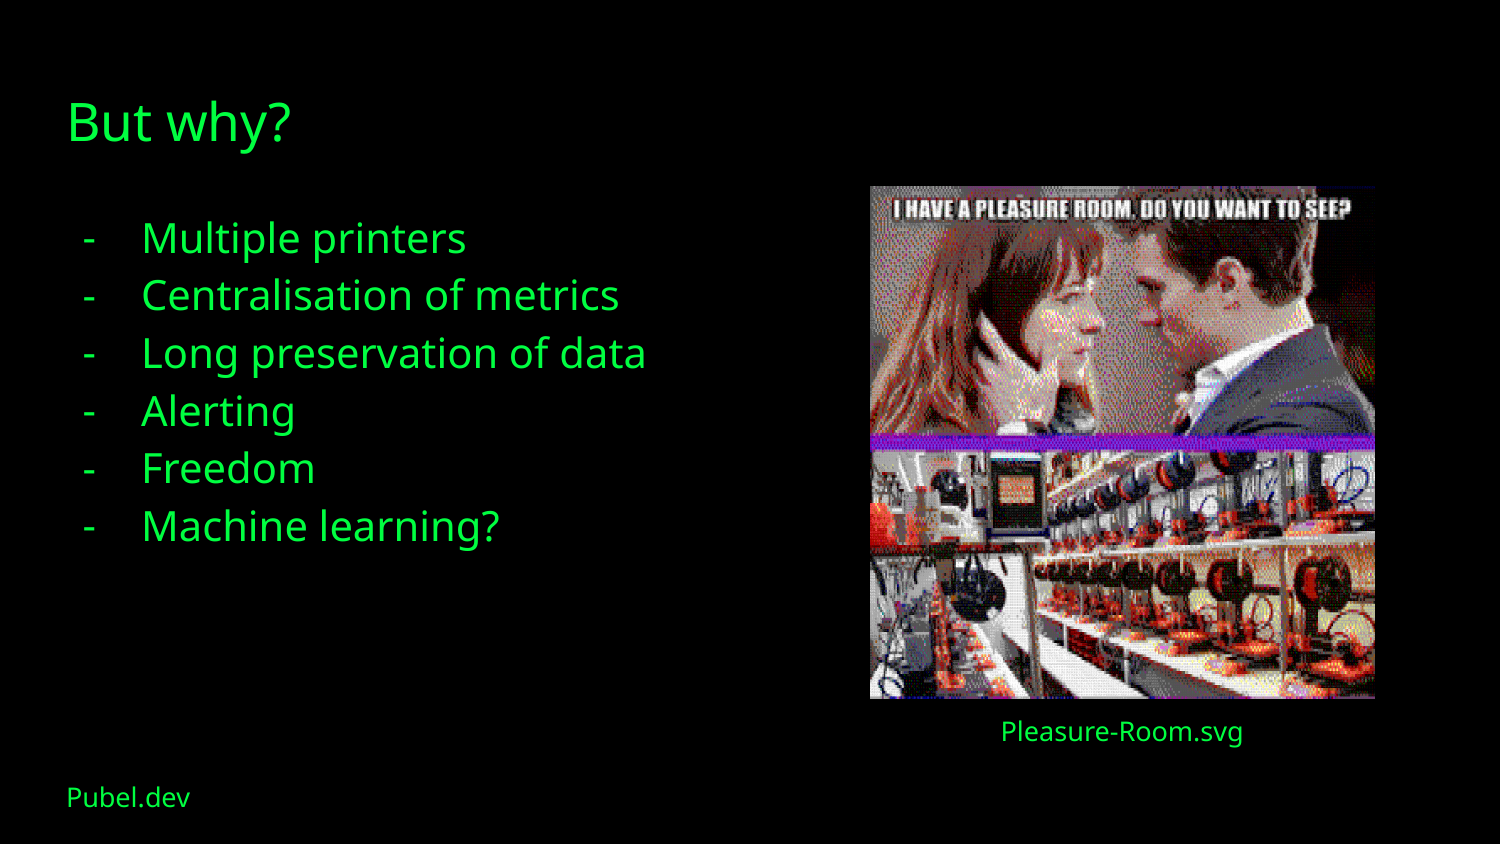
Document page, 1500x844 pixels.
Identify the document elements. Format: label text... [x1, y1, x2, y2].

list Multiple printers Centralisation of metrics Long preservation of data Alerting Freedom Machine learning? [51, 189, 708, 750]
picture [869, 185, 1375, 699]
title But why? [51, 72, 1449, 167]
slide_number Pubel.dev [51, 764, 359, 830]
slide_number Pleasure-Room.svg [968, 707, 1276, 764]
